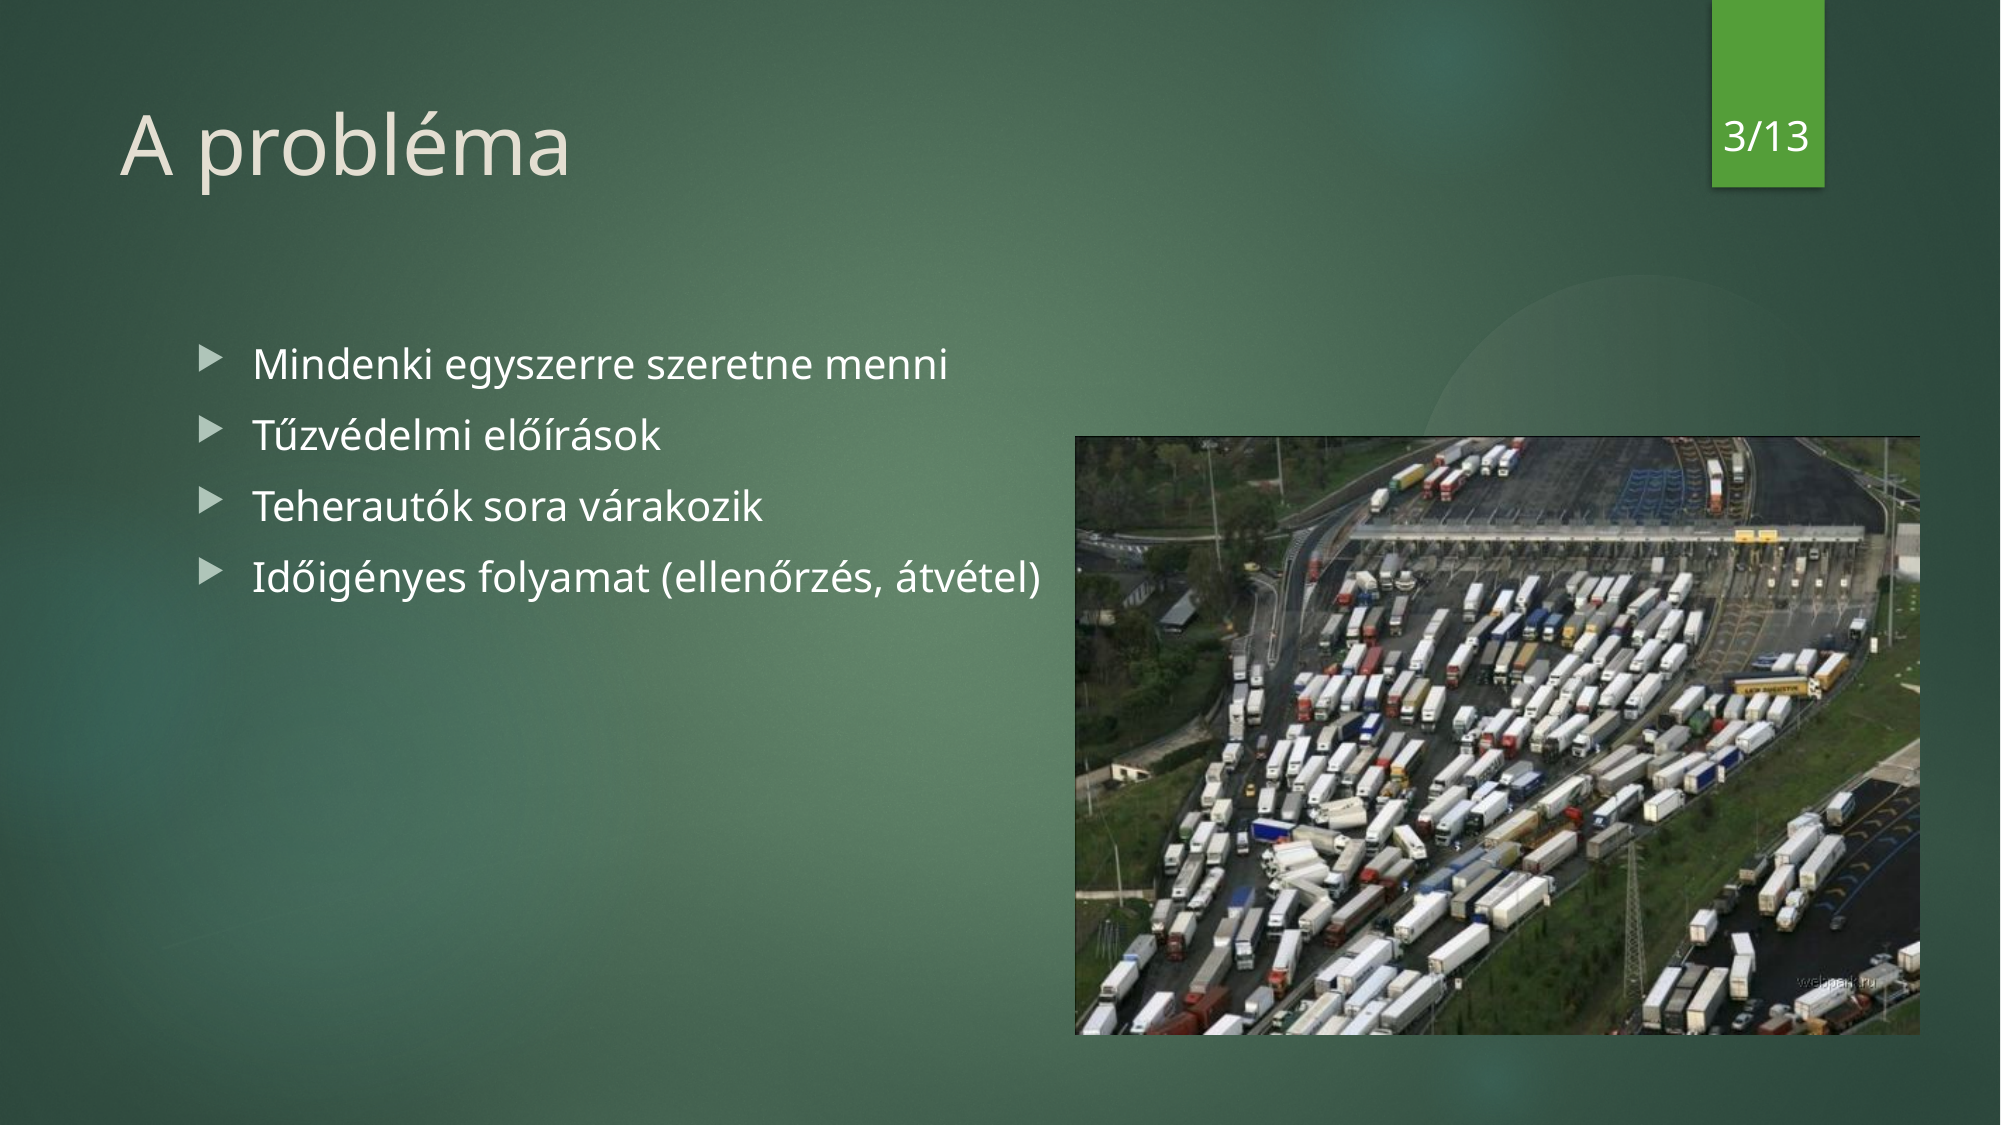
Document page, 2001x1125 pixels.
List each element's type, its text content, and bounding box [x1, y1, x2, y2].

text_box A probléma [105, 84, 1649, 315]
text_box 3/13 [1698, 48, 1836, 175]
text_box Mindenki egyszerre szeretne menni Tűzvédelmi előírások Teherautók sora várakozik Időigényes folyamat (ellenőrzés, átvétel) [181, 330, 1098, 1019]
picture [0, 0, 2001, 1125]
